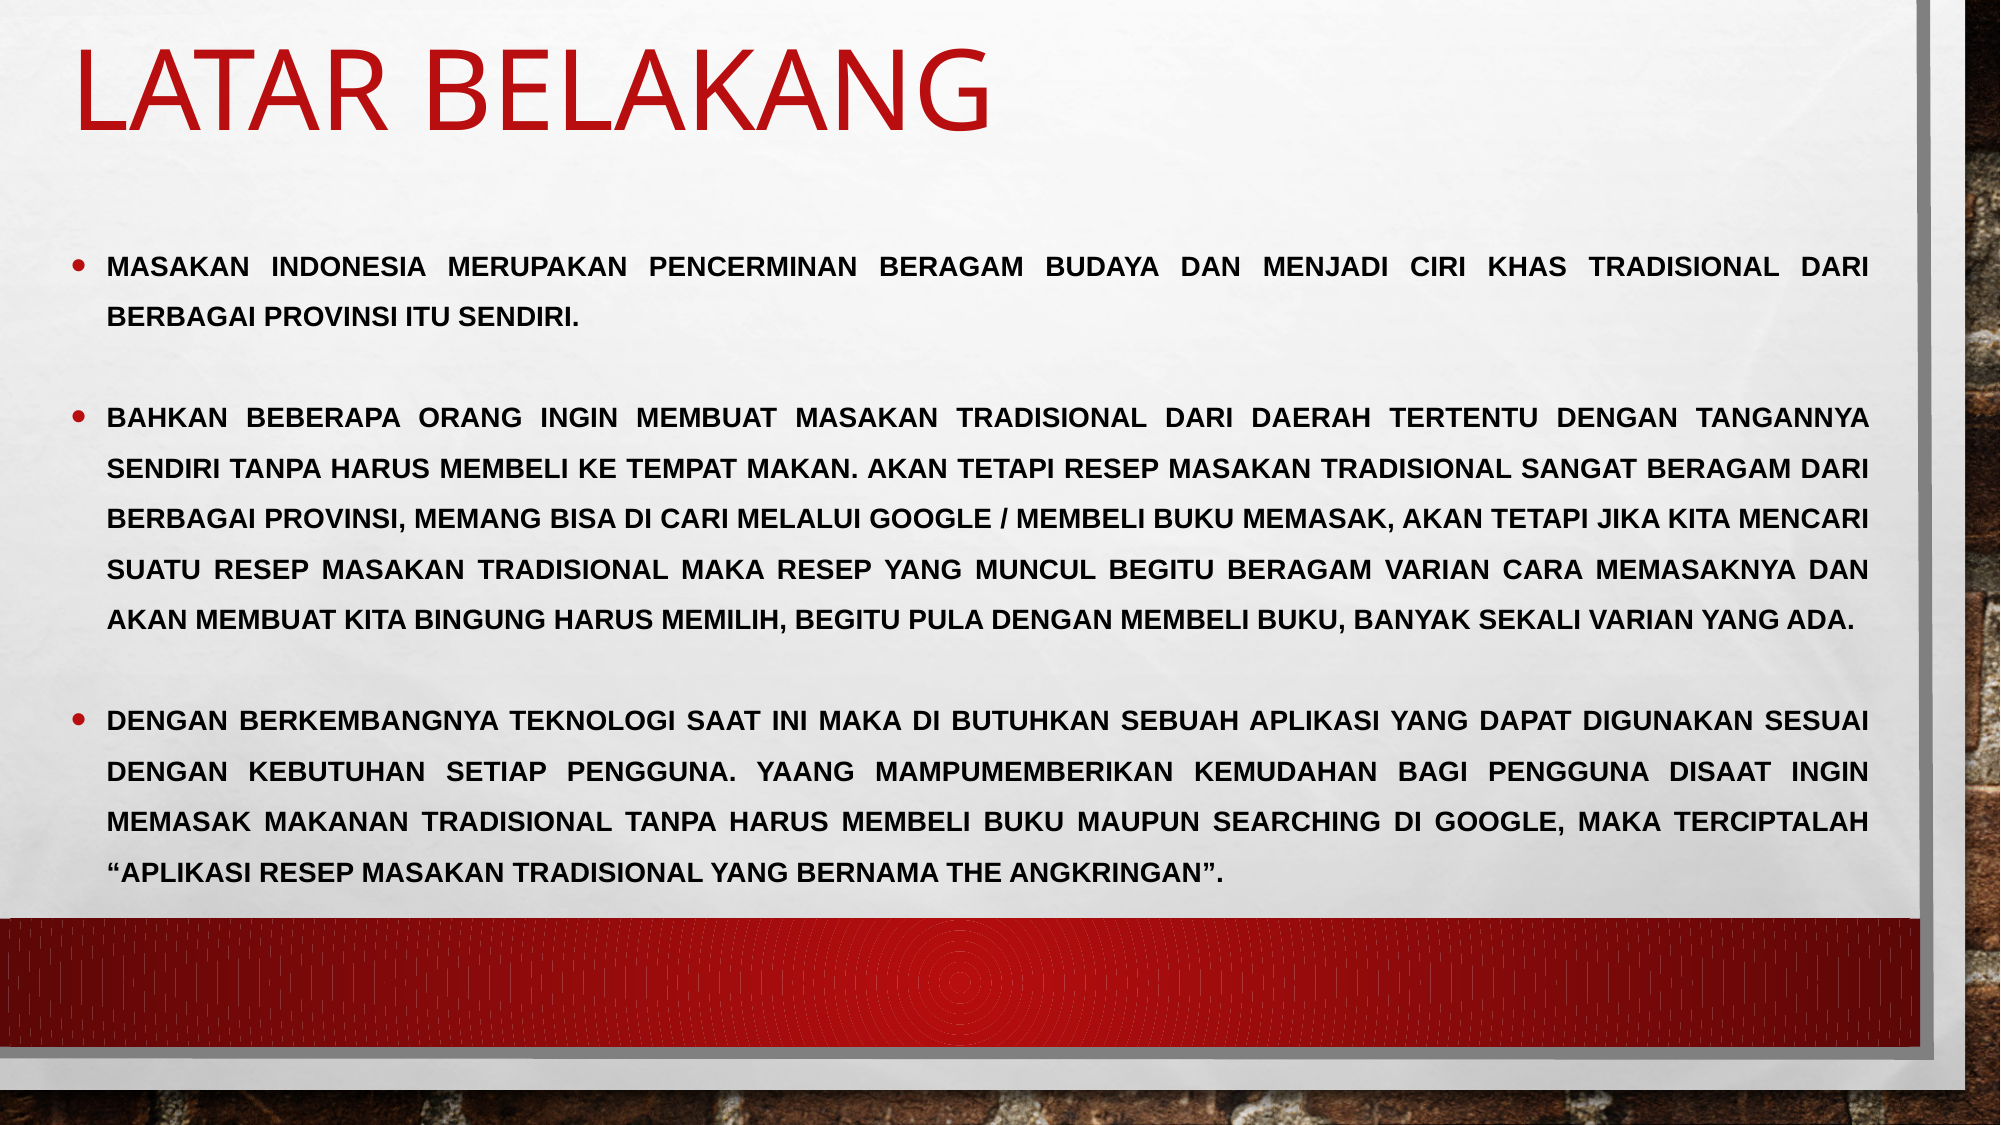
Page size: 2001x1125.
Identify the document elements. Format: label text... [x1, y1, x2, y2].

picture [0, 0, 2000, 1125]
title lATAR BELAKANG [55, 0, 1762, 189]
list Masakan Indonesia merupakan pencerminan beragam budaya dan menjadi ciri khas tradisional dari berbagai provinsi itu sendiri. Bahkan beberapa orang ingin membuat masakan tradisional dari daerah tertentu dengan tangannya sendiri tanpa harus membeli ke tempat makan. Akan tetapi resep masakan tradisional sangat beragam dari berbagai provinsi, memang bisa di cari melalui google / membeli buku memasak, akan tetapi jika kita mencari suatu resep masakan tradisional maka resep yang muncul begitu beragam varian cara memasaknya dan akan membuat kita bingung harus memilih, begitu pula dengan membeli buku, banyak sekali varian yang ada. Dengan berkembangnya teknologi saat ini maka di butuhkan sebuah aplikasi yang dapat digunakan sesuai dengan kebutuhan setiap pengguna. yaang mampumemberikan kemudahan bagi pengguna disaat ingin memasak makanan tradisional tanpa harus membeli buku maupun searching di google, maka terciptalah “Aplikasi resep masakan tradisional yang bernama THE ANGKRINGAN”. [55, 200, 1886, 919]
